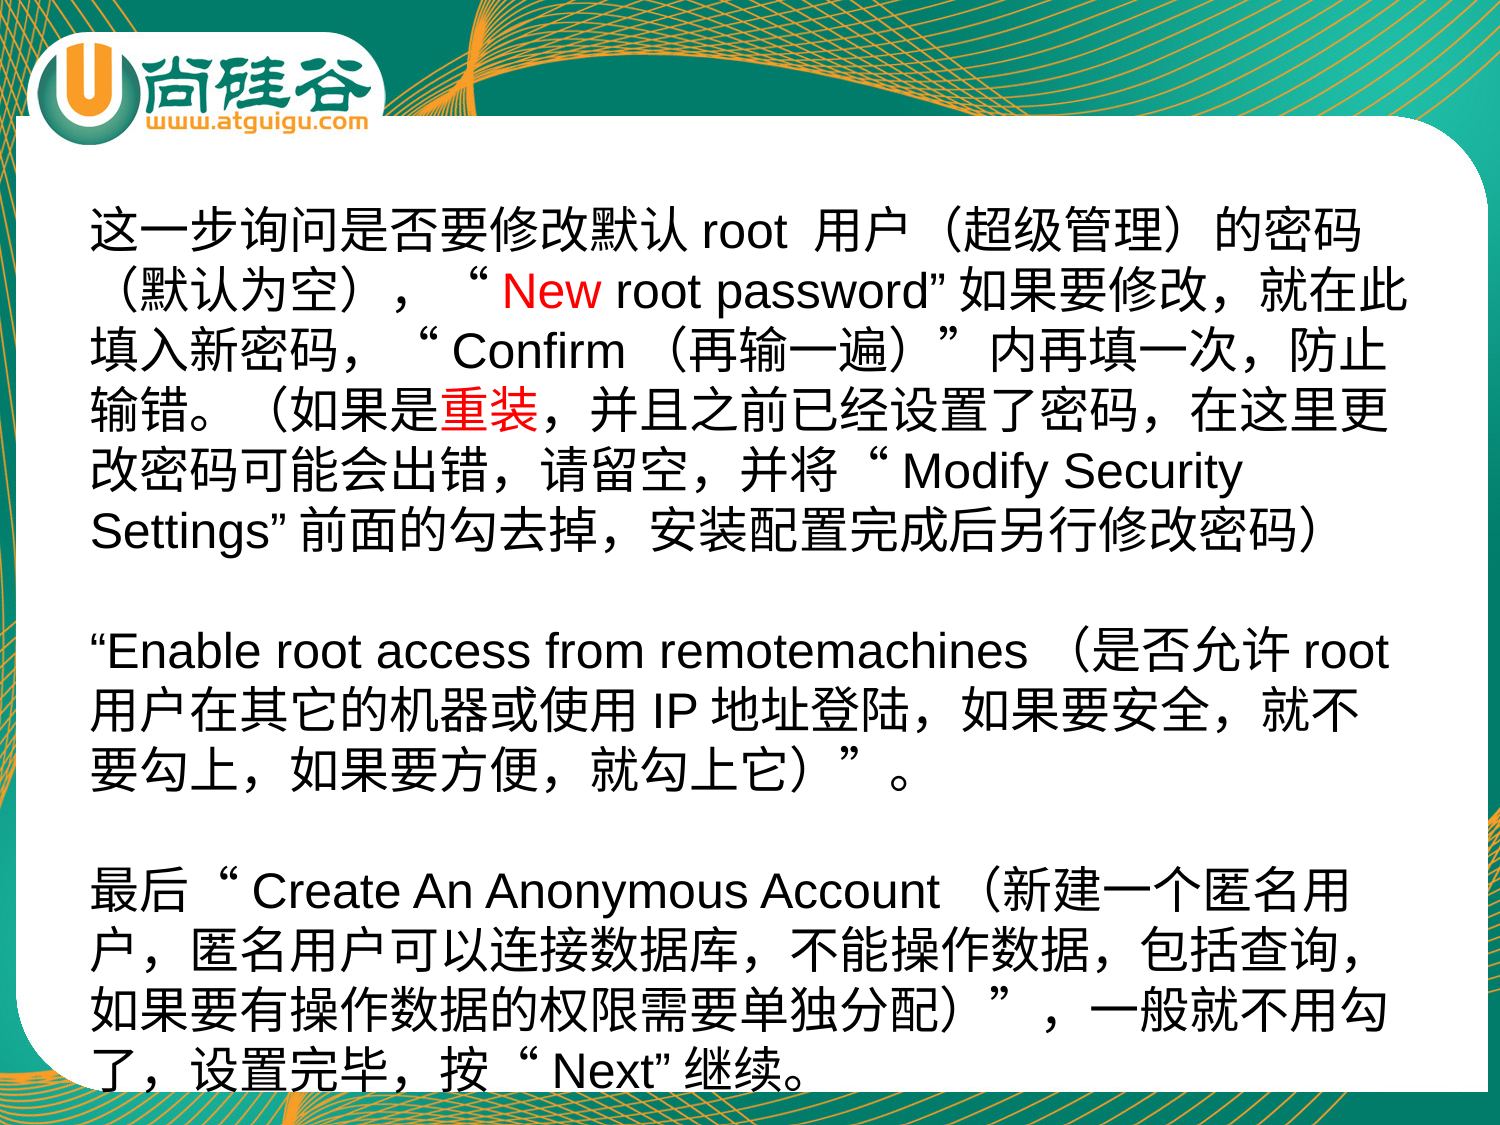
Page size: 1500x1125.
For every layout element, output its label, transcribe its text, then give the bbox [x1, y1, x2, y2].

text_box 这一步询问是否要修改默认root 用户（超级管理）的密码（默认为空），“New root password”如果要修改，就在此填入新密码，“Confirm（再输一遍）”内再填一次，防止输错。（如果是重装，并且之前已经设置了密码，在这里更改密码可能会出错，请留空，并将“Modify Security Settings”前面的勾去掉，安装配置完成后另行修改密码） “Enable root access from remotemachines（是否允许root 用户在其它的机器或使用IP地址登陆，如果要安全，就不要勾上，如果要方便，就勾上它）”。 最后“Create An Anonymous Account（新建一个匿名用户，匿名用户可以连接数据库，不能操作数据，包括查询，如果要有操作数据的权限需要单独分配）”，一般就不用勾了，设置完毕，按“Next”继续。 [74, 191, 1425, 1107]
picture [0, 0, 1500, 1125]
